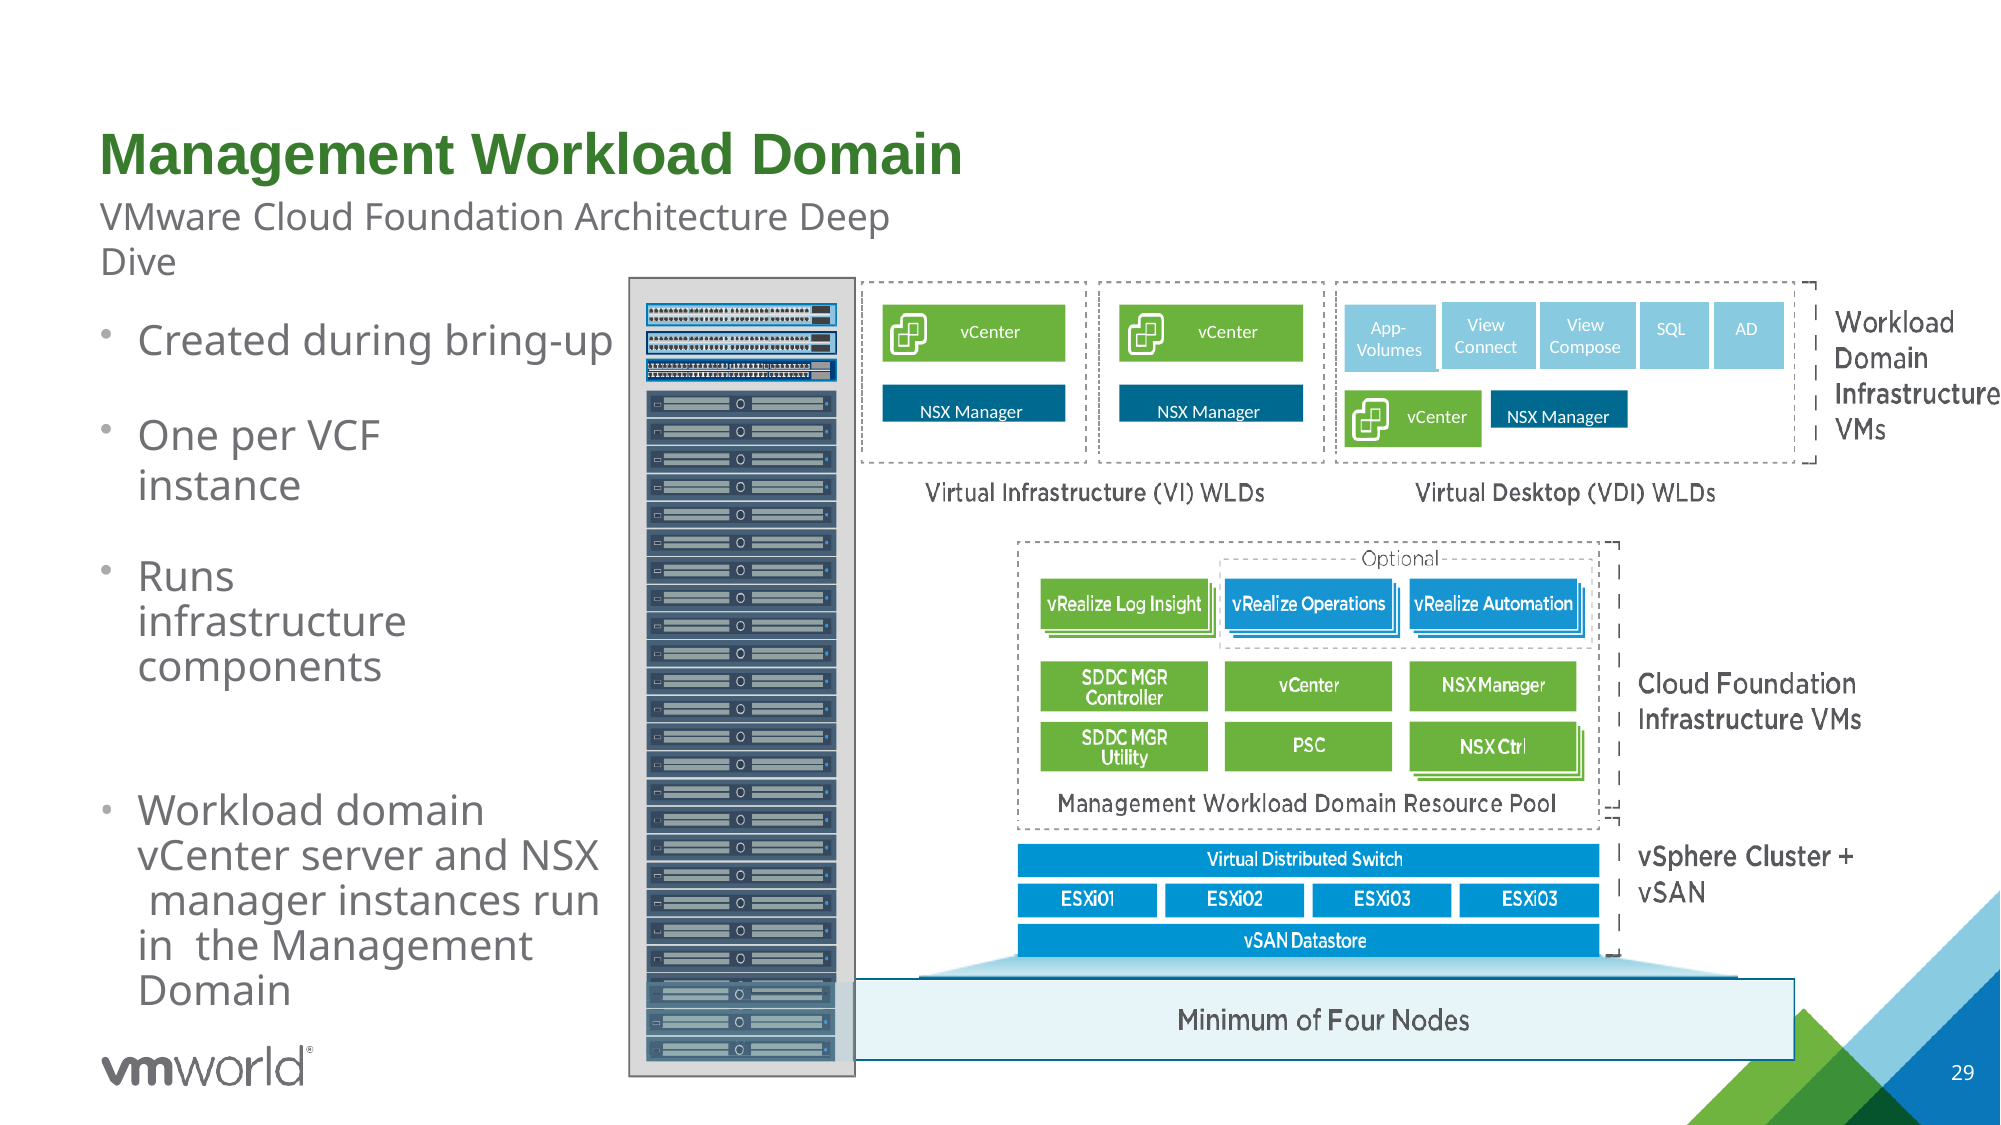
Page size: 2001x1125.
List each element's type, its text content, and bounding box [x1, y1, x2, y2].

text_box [1800, 671, 1856, 694]
text_box One per VCF instance [97, 406, 552, 509]
picture [1839, 848, 1853, 864]
picture [246, 1057, 263, 1086]
picture [1686, 889, 2000, 1125]
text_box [1098, 280, 1325, 464]
picture [174, 1056, 243, 1086]
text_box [1836, 346, 1928, 369]
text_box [1836, 381, 2000, 405]
title Management Workload Domain [97, 113, 970, 275]
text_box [628, 276, 1796, 1078]
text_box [1799, 280, 1817, 465]
picture [275, 1045, 303, 1086]
picture [1834, 418, 1885, 440]
text_box Runs infrastructure components Workload domain vCenter server and NSX manager instances run in the Management Domain [97, 546, 608, 1014]
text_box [1810, 708, 1861, 730]
picture [1352, 398, 1389, 441]
picture [890, 312, 927, 355]
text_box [1834, 310, 1954, 333]
text_box VMware Cloud Foundation Architecture Deep Dive Created during bring-up [97, 190, 940, 364]
text_box [1822, 850, 1831, 867]
slide_number 29 [1926, 1059, 1981, 1125]
text_box [1807, 850, 1821, 867]
text_box [1800, 846, 1806, 867]
